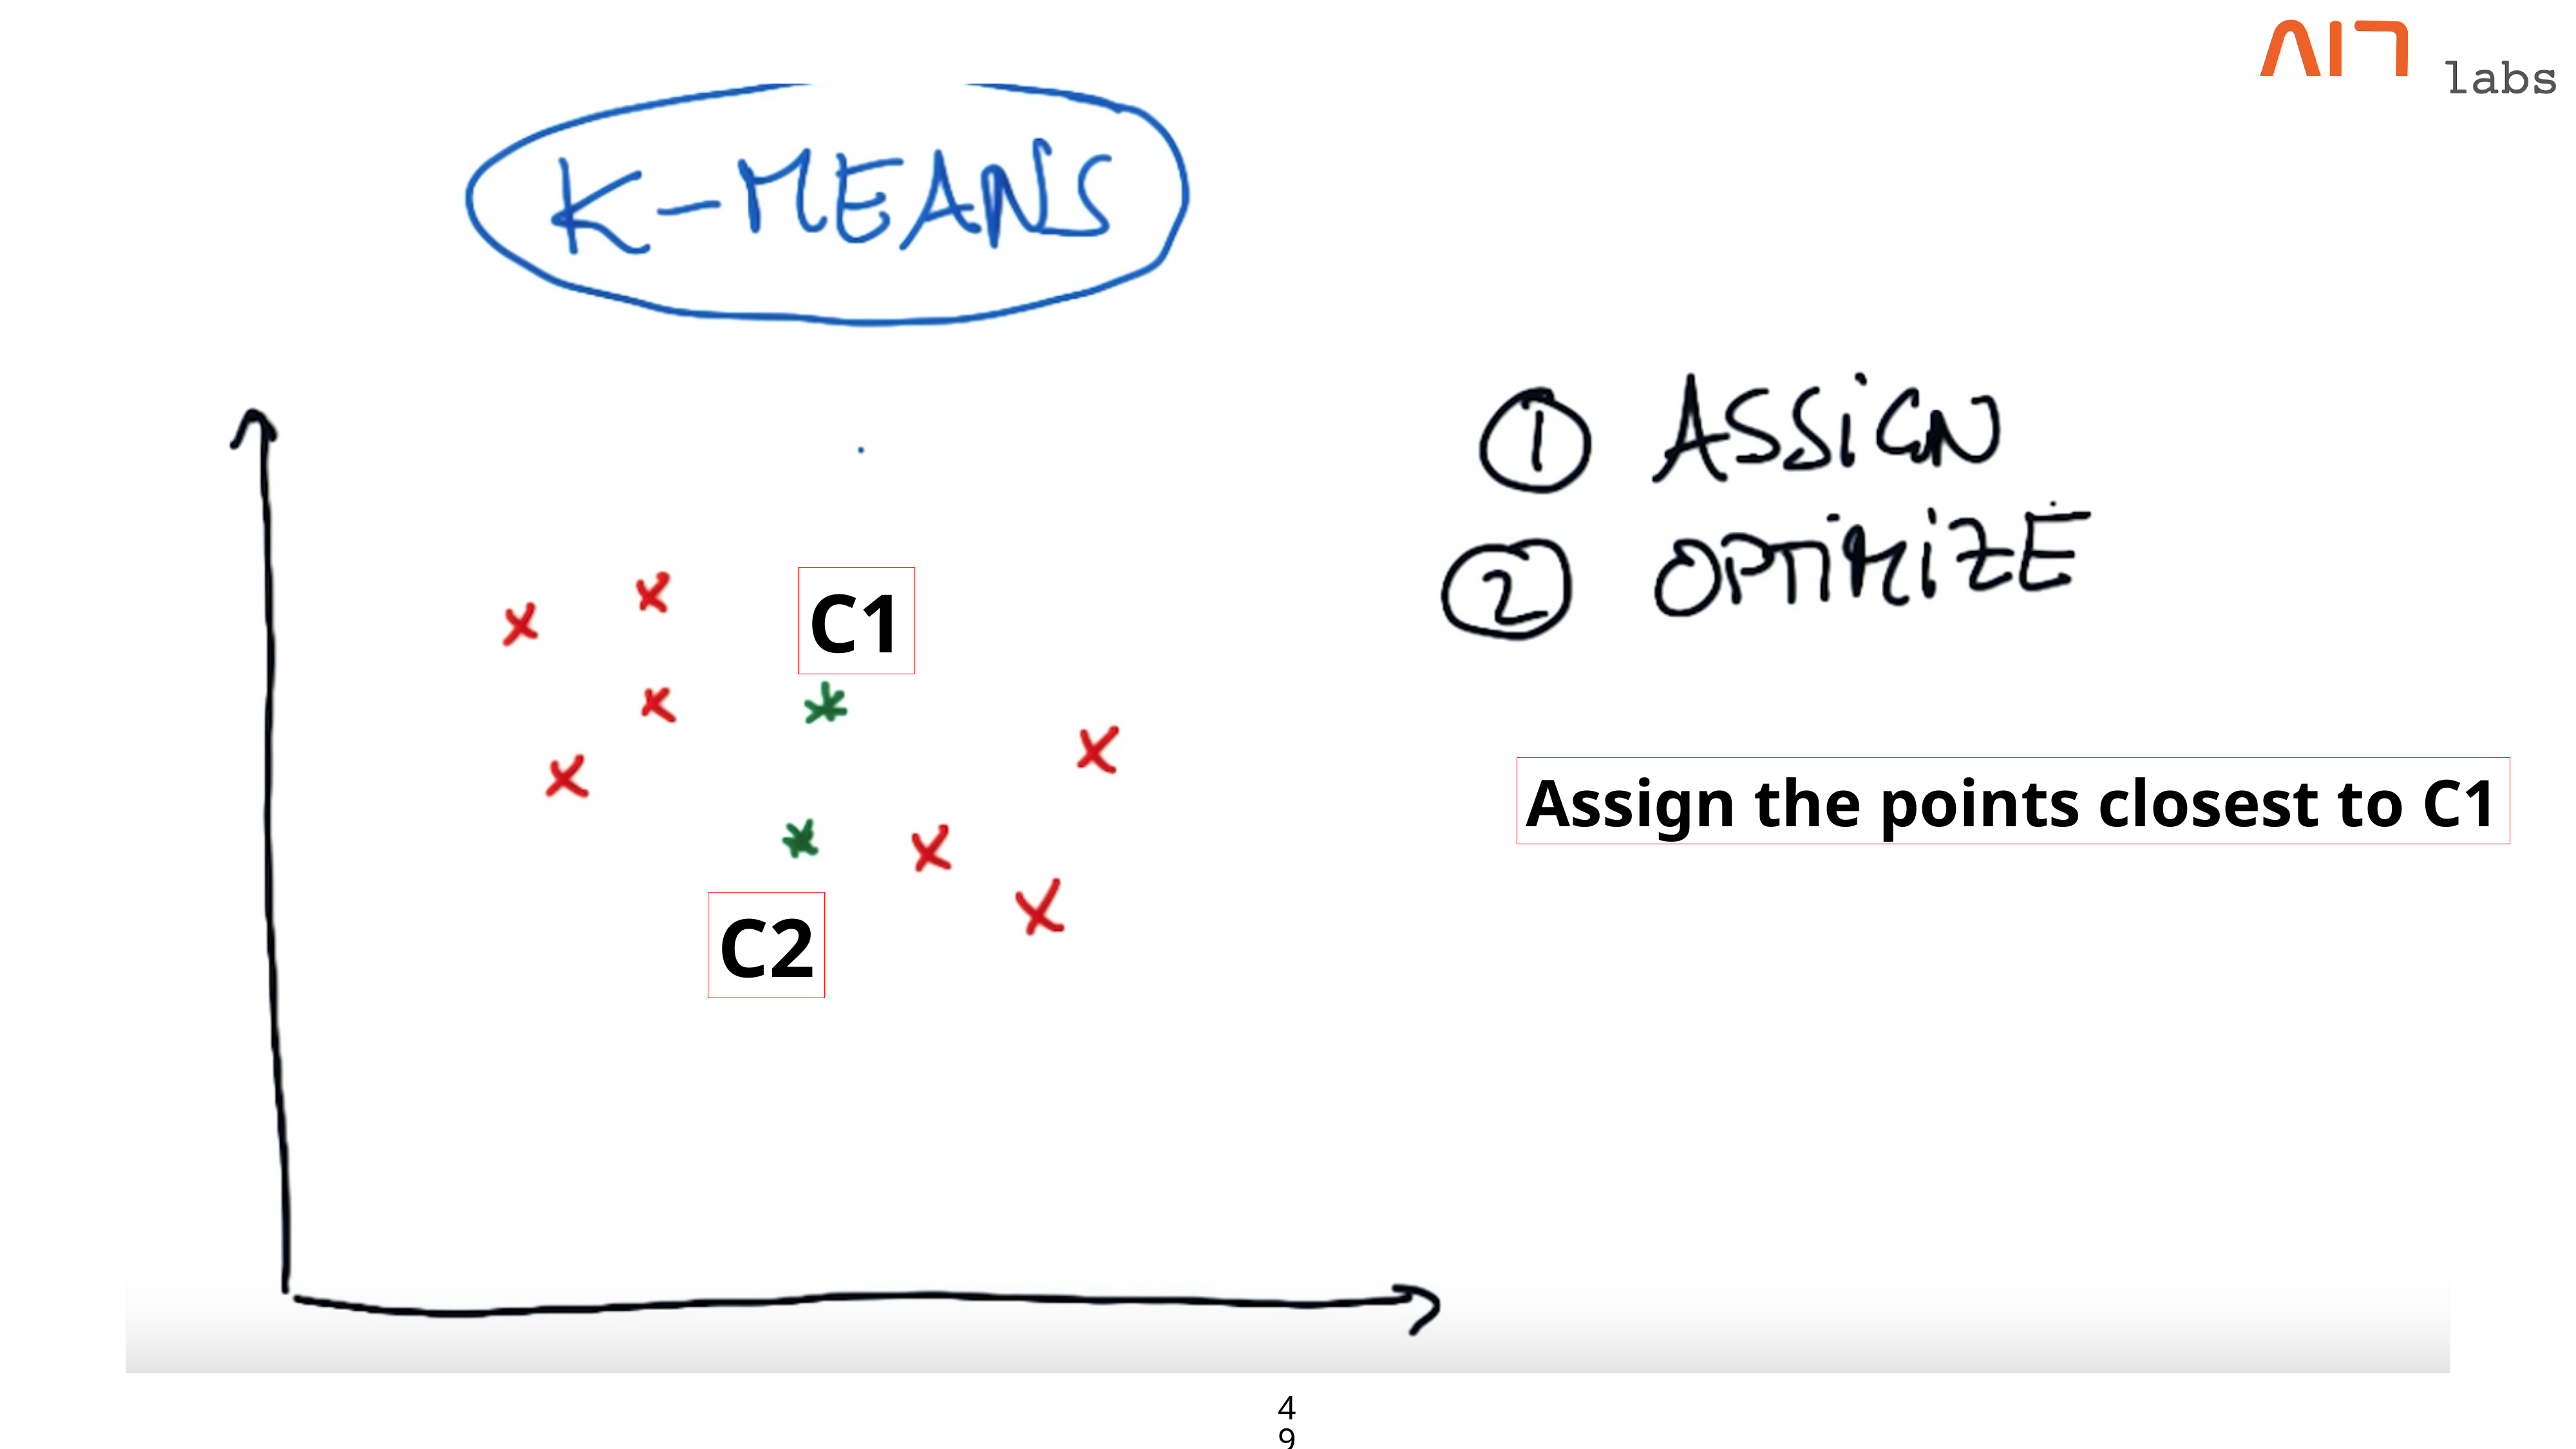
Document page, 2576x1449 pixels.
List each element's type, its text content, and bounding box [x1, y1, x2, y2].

picture [2242, 9, 2567, 102]
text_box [126, 76, 2450, 1373]
slide_number 49 [1272, 1381, 1302, 1432]
text_box Assign the points closest to C1 [2450, 757, 2510, 844]
